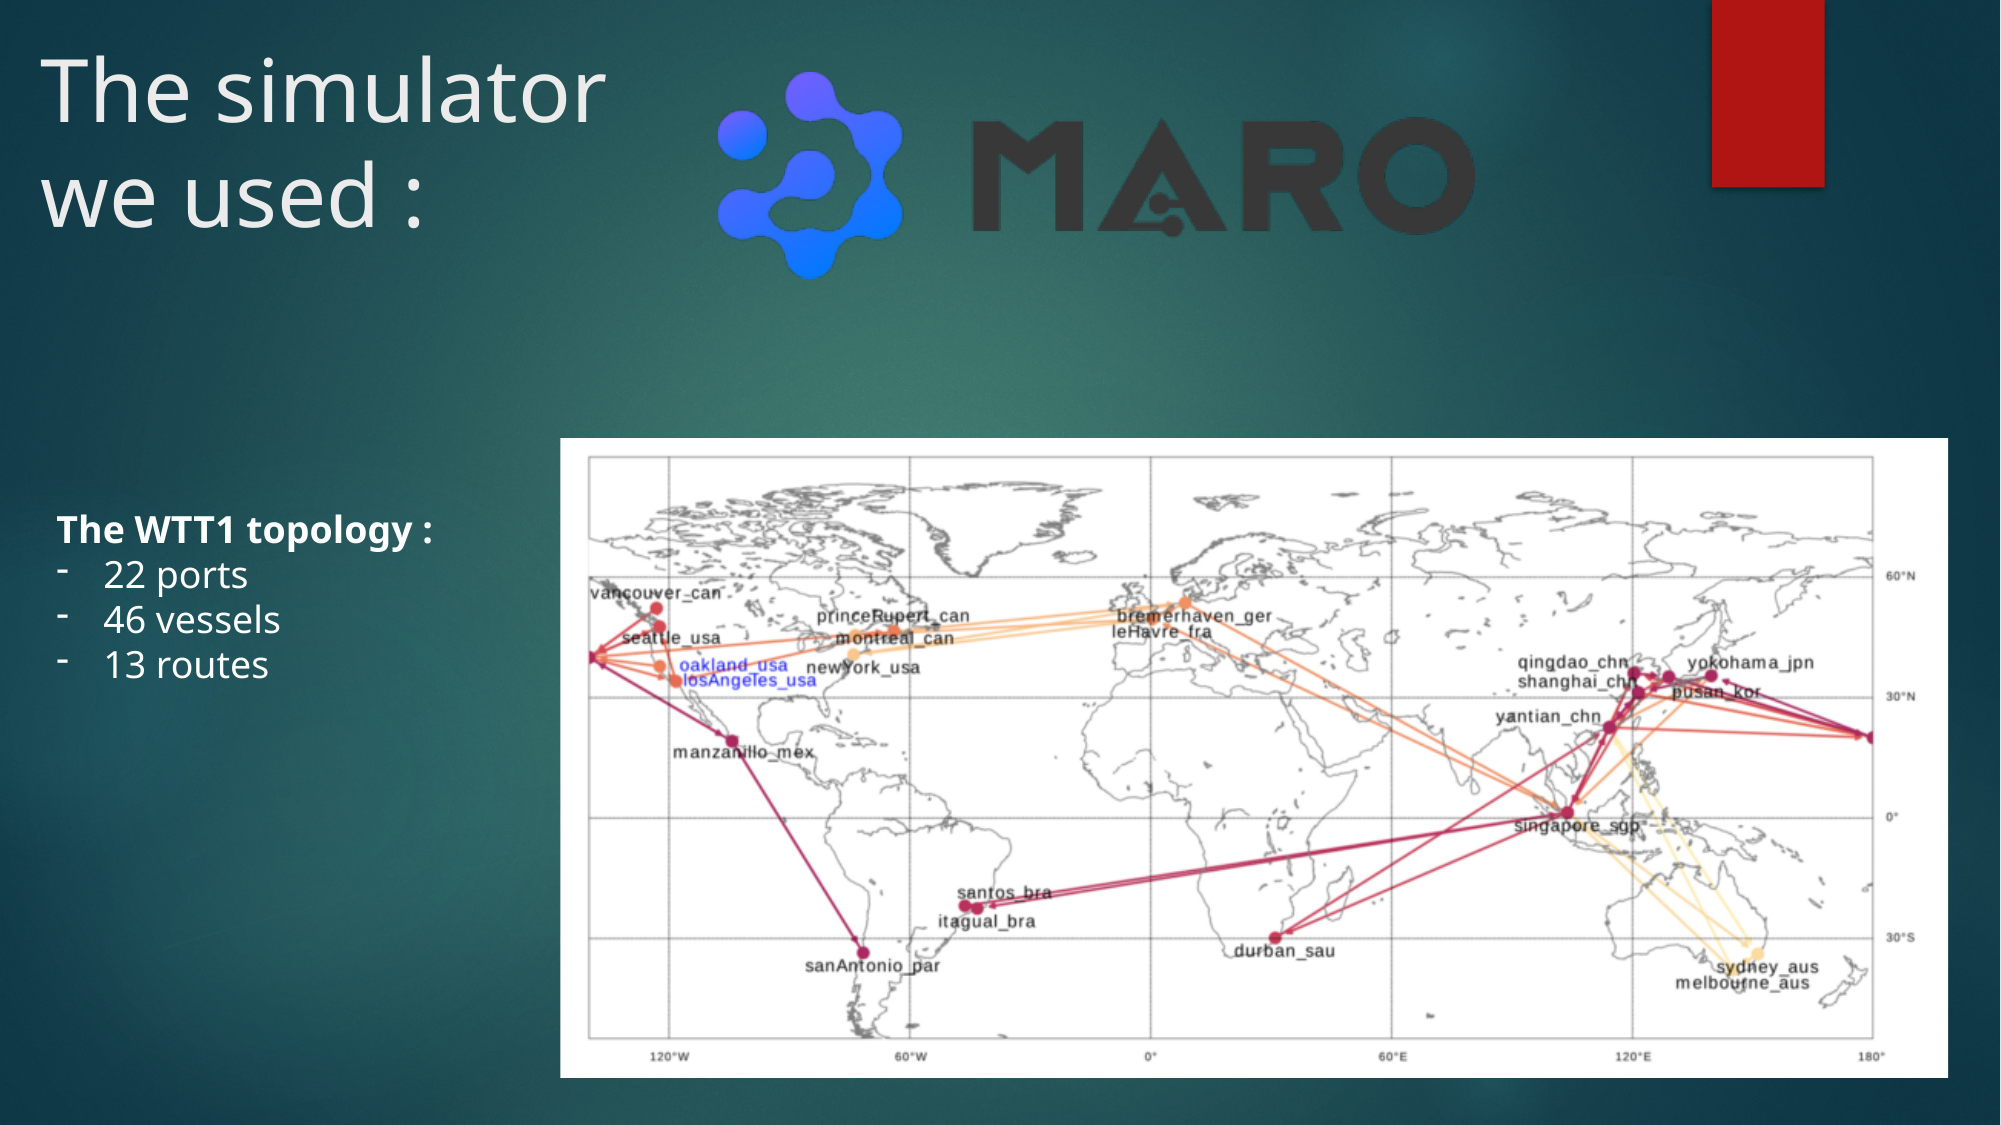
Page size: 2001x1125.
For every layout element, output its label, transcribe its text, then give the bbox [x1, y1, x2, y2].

picture [0, 437, 1949, 1125]
title The simulator we used : [25, 27, 718, 406]
text_box The WTT1 topology : 22 ports 46 vessels 13 routes [41, 499, 449, 694]
picture [717, 0, 1576, 279]
